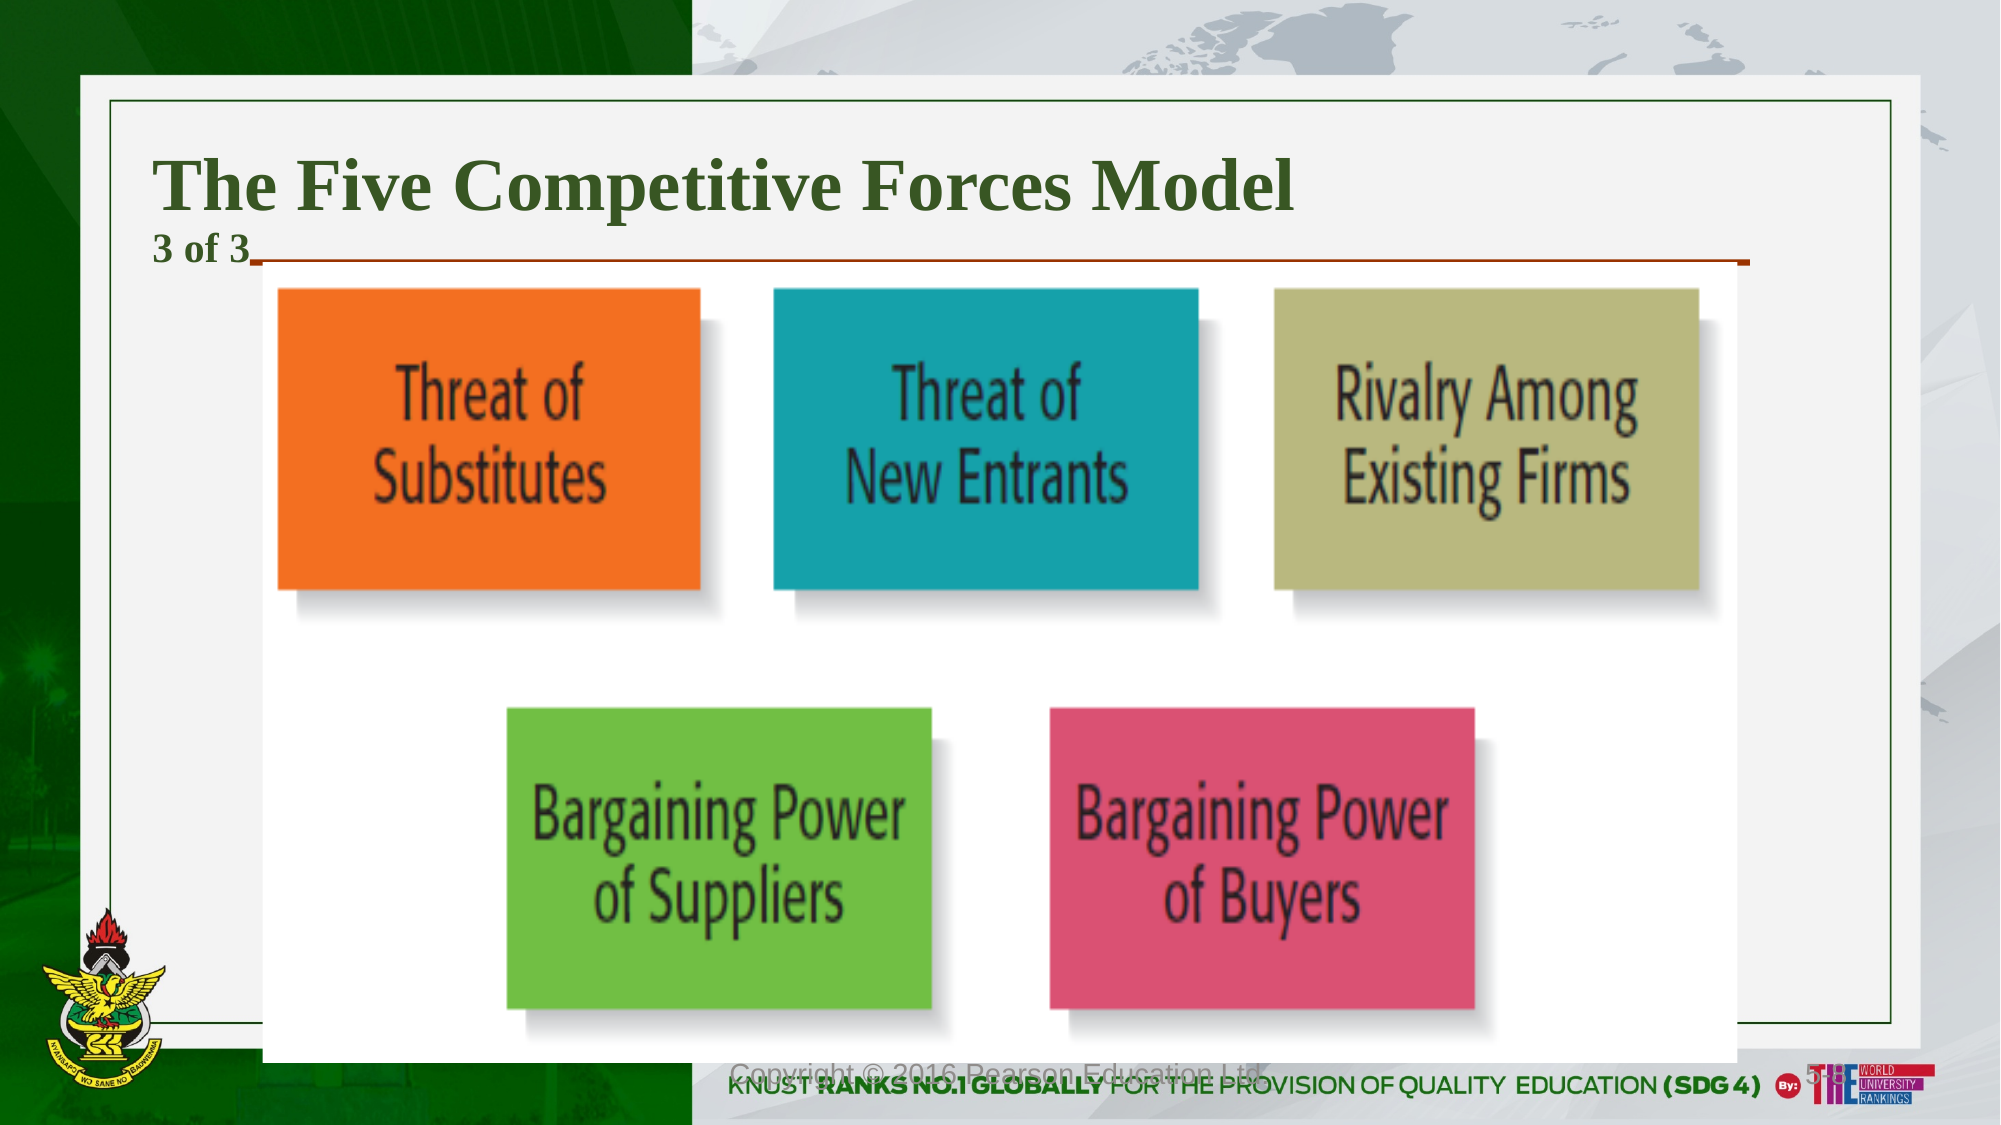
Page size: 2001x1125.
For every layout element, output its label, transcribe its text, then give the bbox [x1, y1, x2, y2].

footer Copyright © 2016 Pearson Education Ltd. [662, 1063, 1338, 1103]
slide_number 5-8 [1412, 1042, 1863, 1103]
title The Five Competitive Forces Model 3 of 3 [137, 99, 1863, 318]
picture [0, 0, 2001, 1125]
